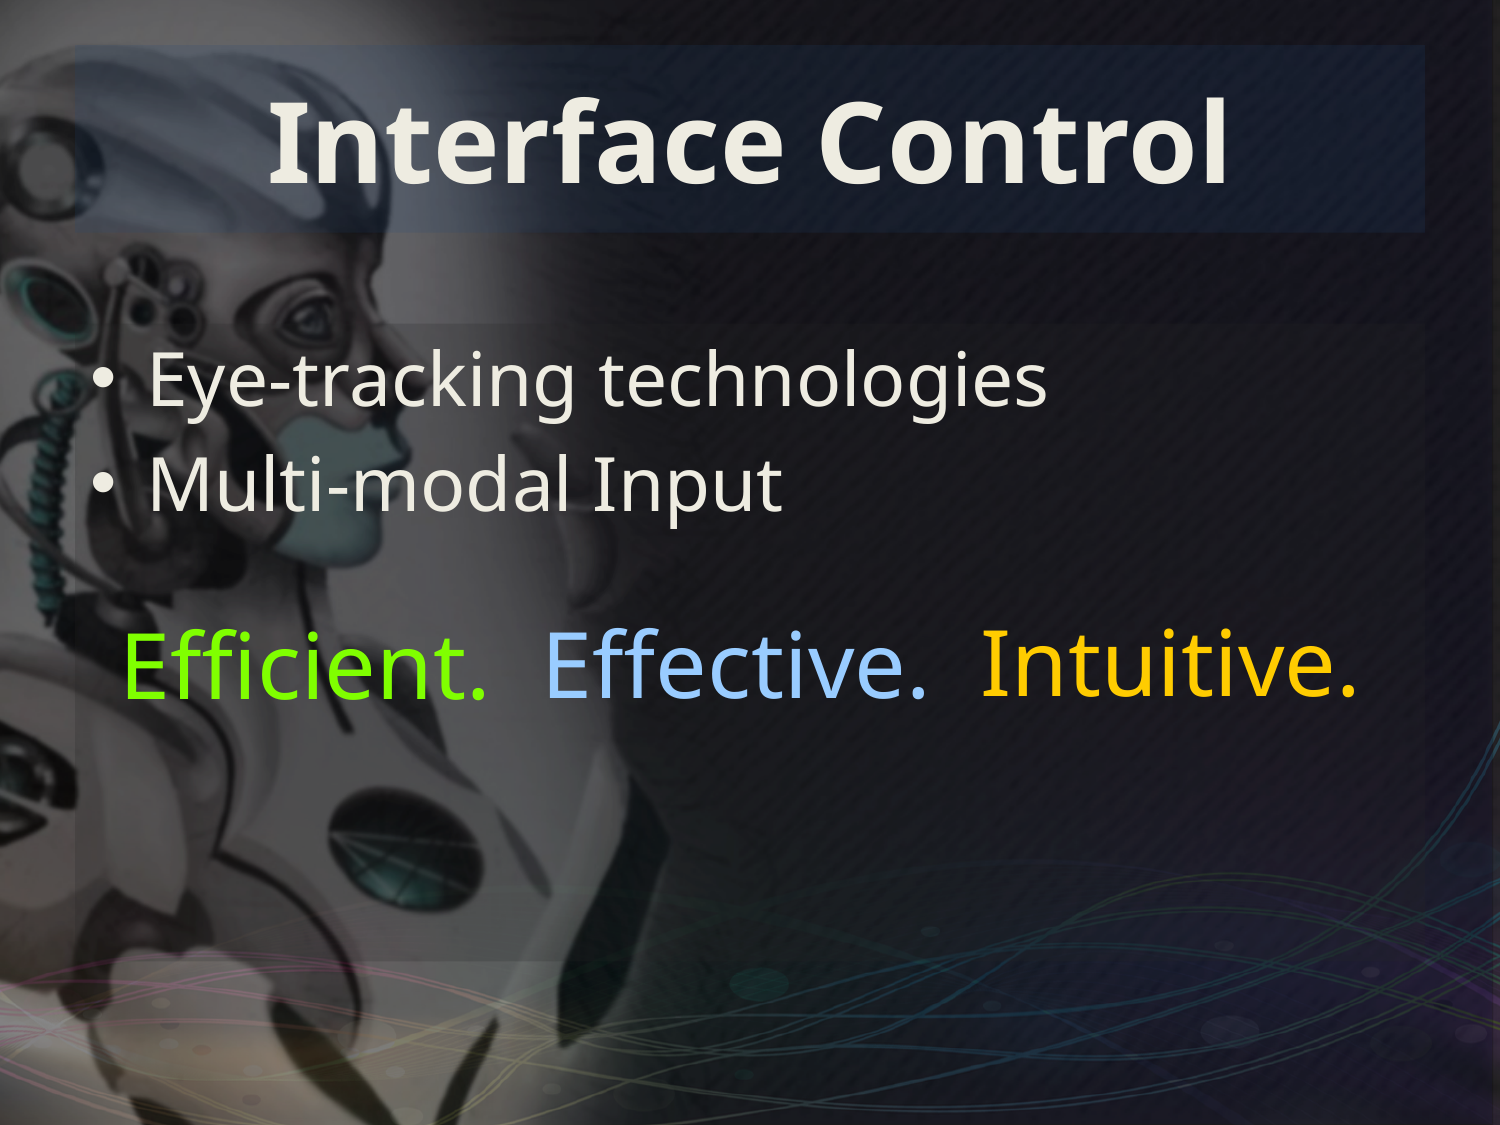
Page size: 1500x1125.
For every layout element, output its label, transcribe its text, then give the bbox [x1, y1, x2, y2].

list Eye-tracking technologies Multi-modal Input [75, 323, 1425, 962]
title Interface Control [75, 45, 1425, 233]
text_box Efficient. [84, 599, 527, 725]
text_box Effective. [527, 599, 1014, 724]
text_box Intuitive. [894, 597, 1447, 723]
picture [0, 0, 1500, 1125]
